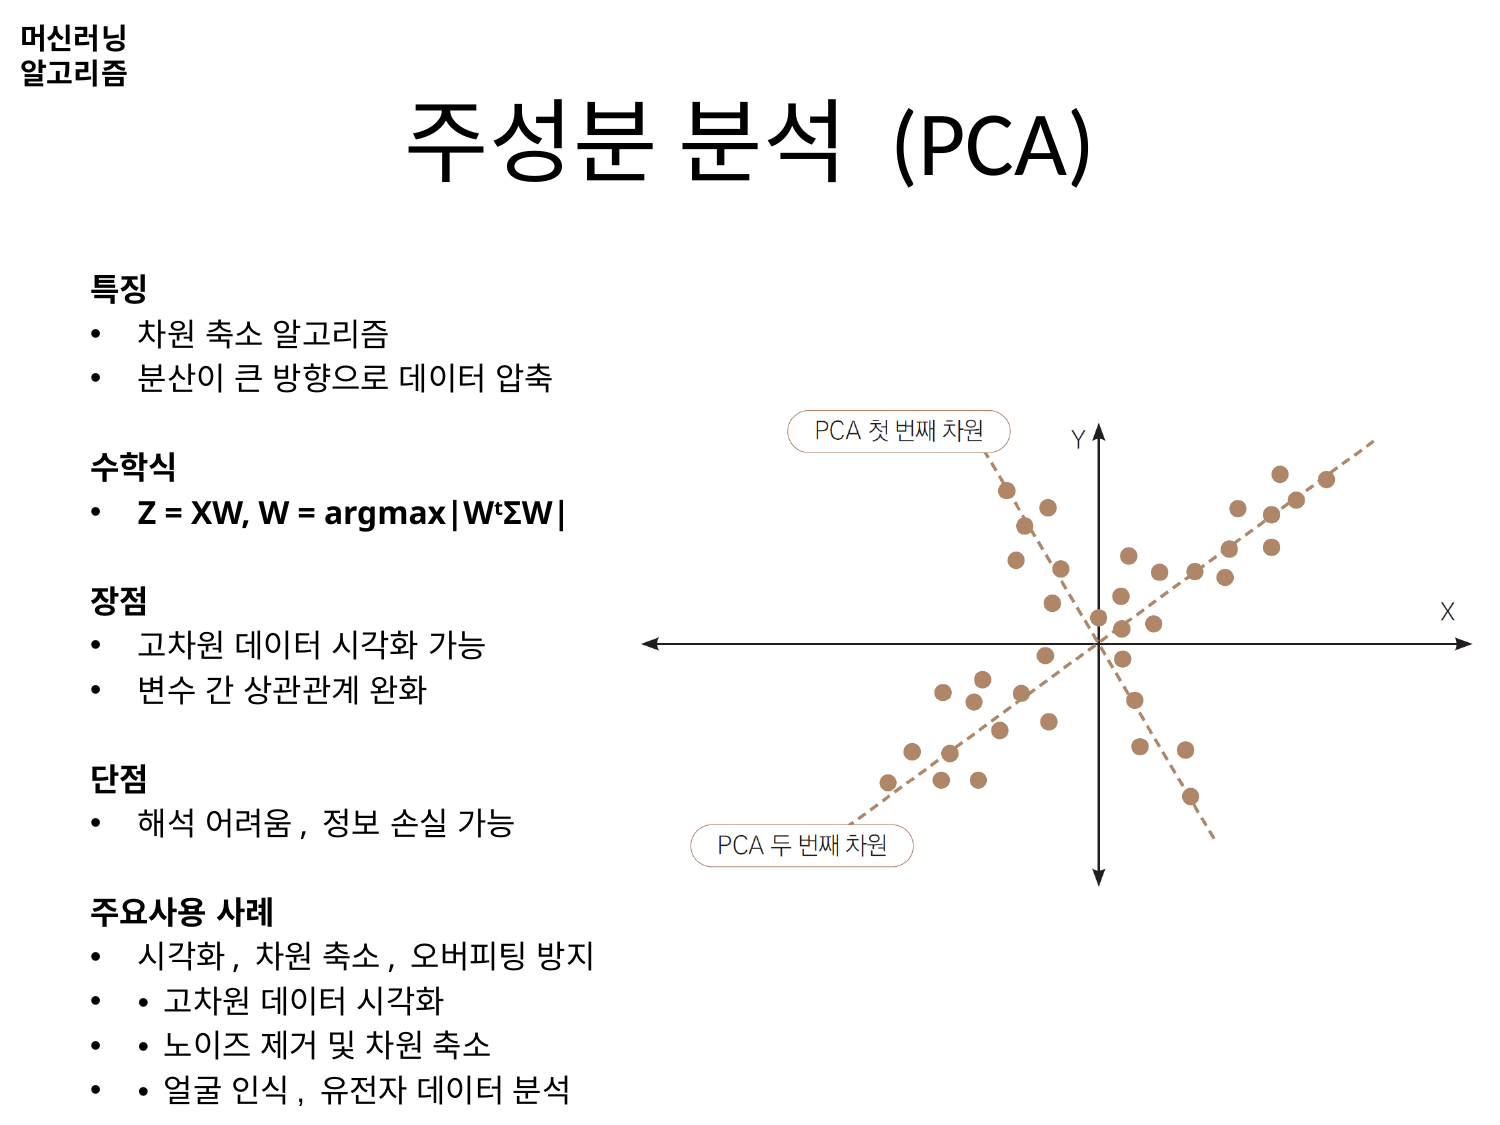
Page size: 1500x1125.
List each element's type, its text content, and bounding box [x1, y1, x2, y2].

picture [624, 378, 1500, 901]
list 특징 차원 축소 알고리즘 분산이 큰 방향으로 데이터 압축 수학식 Z = XW, W = argmax|WᵗΣW| 장점 고차원 데이터 시각화 가능 변수 간 상관관계 완화 단점 해석 어려움, 정보 손실 가능 주요사용 사례 시각화, 차원 축소, 오버피팅 방지 • 고차원 데이터 시각화 • 노이즈 제거 및 차원 축소 • 얼굴 인식, 유전자 데이터 분석 [75, 262, 1425, 1125]
title 주성분 분석 (PCA) [75, 45, 1425, 233]
text_box 머신러닝 알고리즘 [5, 5, 258, 72]
